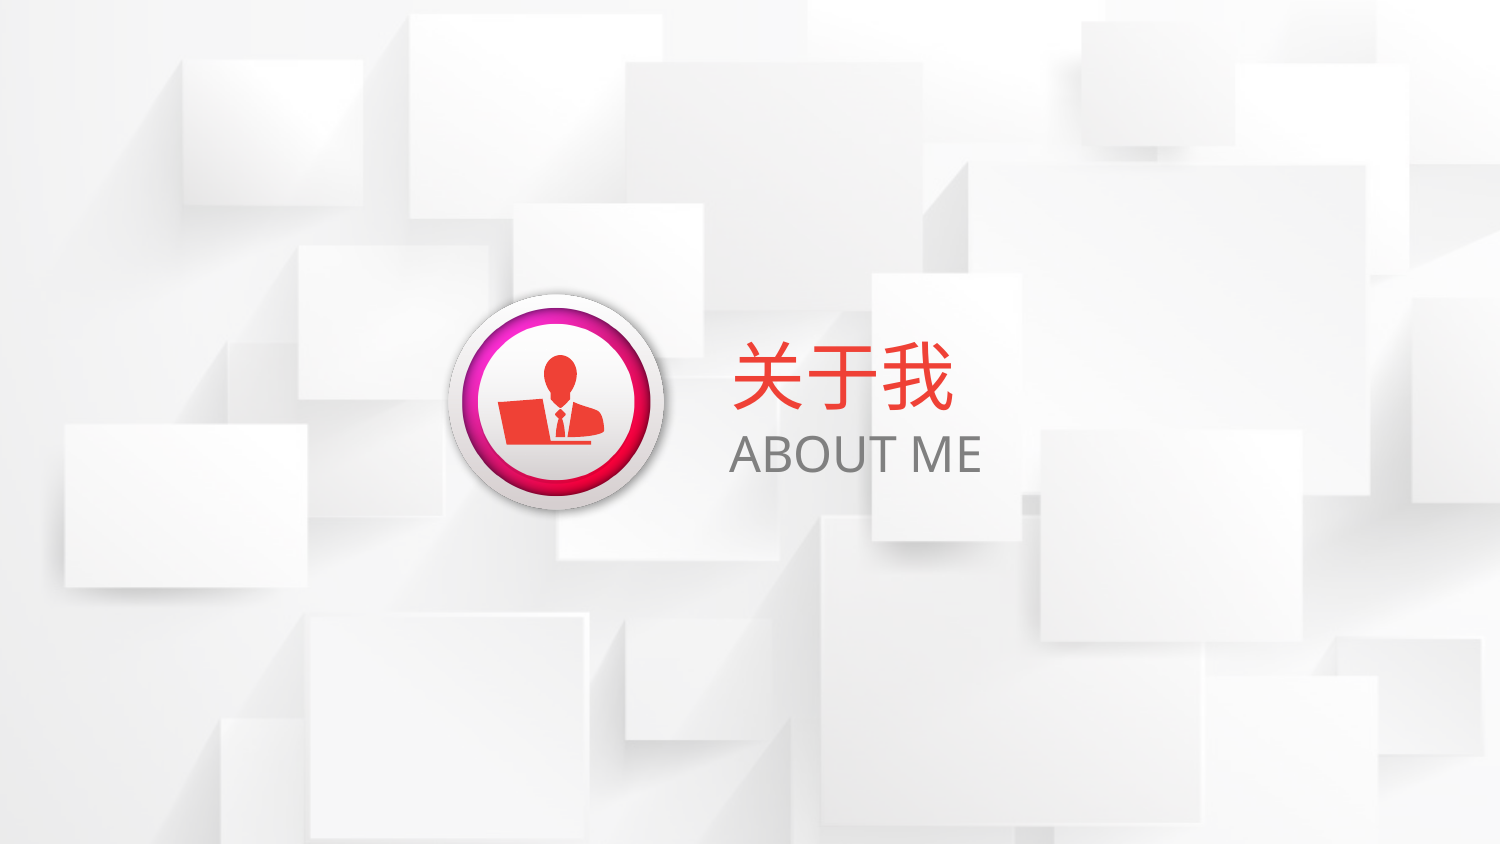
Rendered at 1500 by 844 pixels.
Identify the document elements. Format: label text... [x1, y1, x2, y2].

text_box ABOUT ME [714, 415, 1010, 491]
text_box 关于我 [715, 322, 971, 415]
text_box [442, 286, 673, 517]
